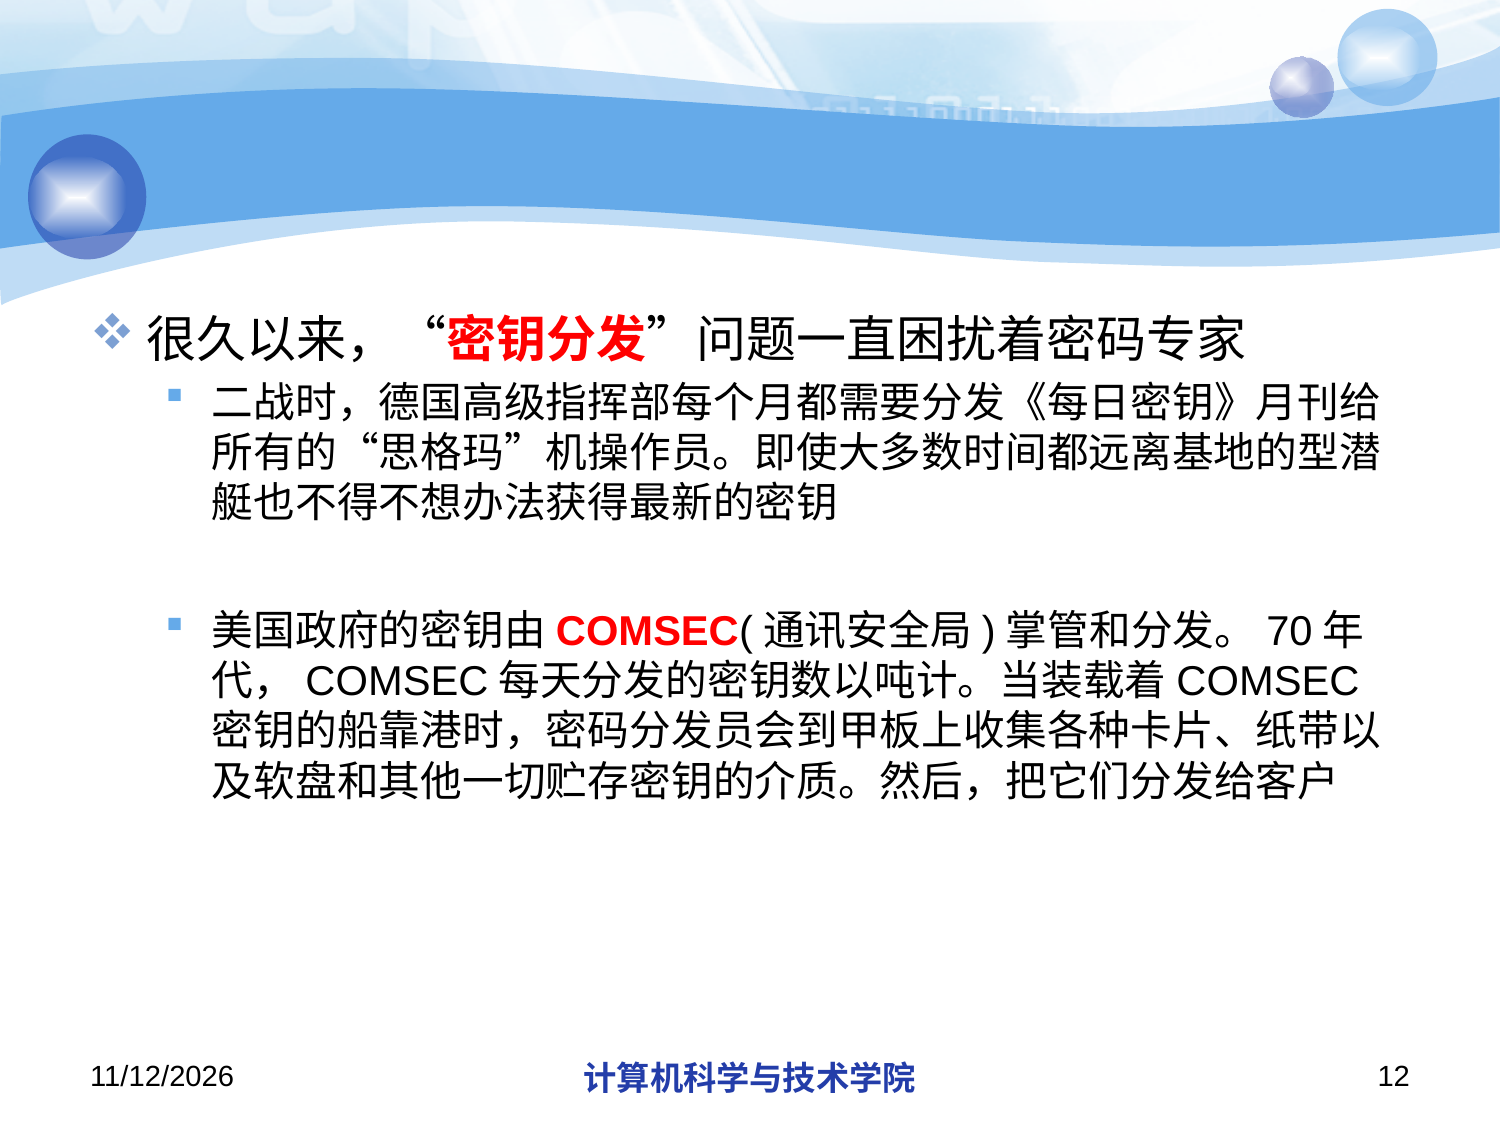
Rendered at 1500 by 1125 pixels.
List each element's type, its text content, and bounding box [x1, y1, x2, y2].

slide_number 12 [1074, 1049, 1426, 1103]
footer 计算机科学与技术学院 [512, 1049, 988, 1103]
picture [0, 0, 1500, 113]
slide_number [74, 1049, 426, 1103]
